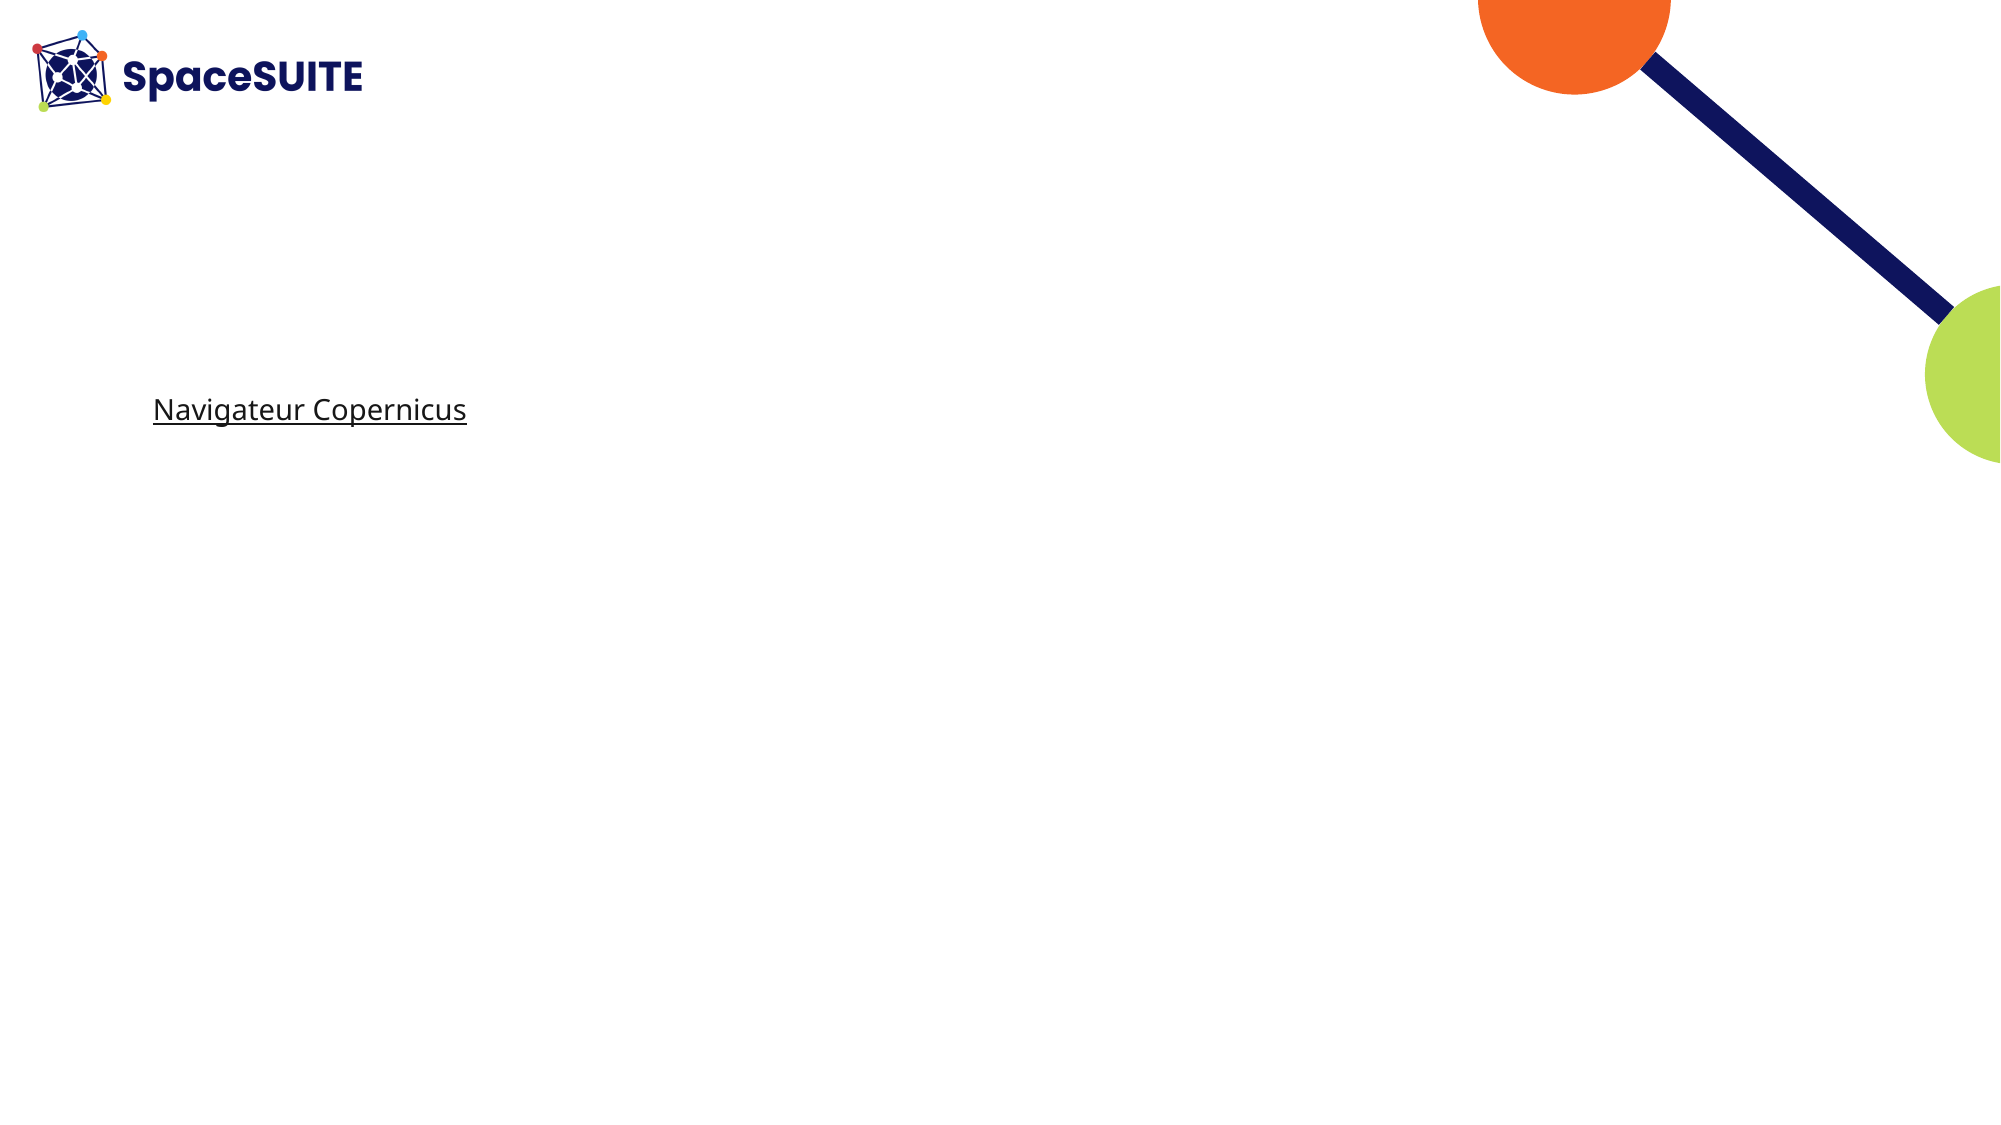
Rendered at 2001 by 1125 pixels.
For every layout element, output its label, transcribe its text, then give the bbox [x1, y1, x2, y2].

picture [32, 30, 362, 112]
list Navigateur Copernicus [137, 384, 1842, 949]
